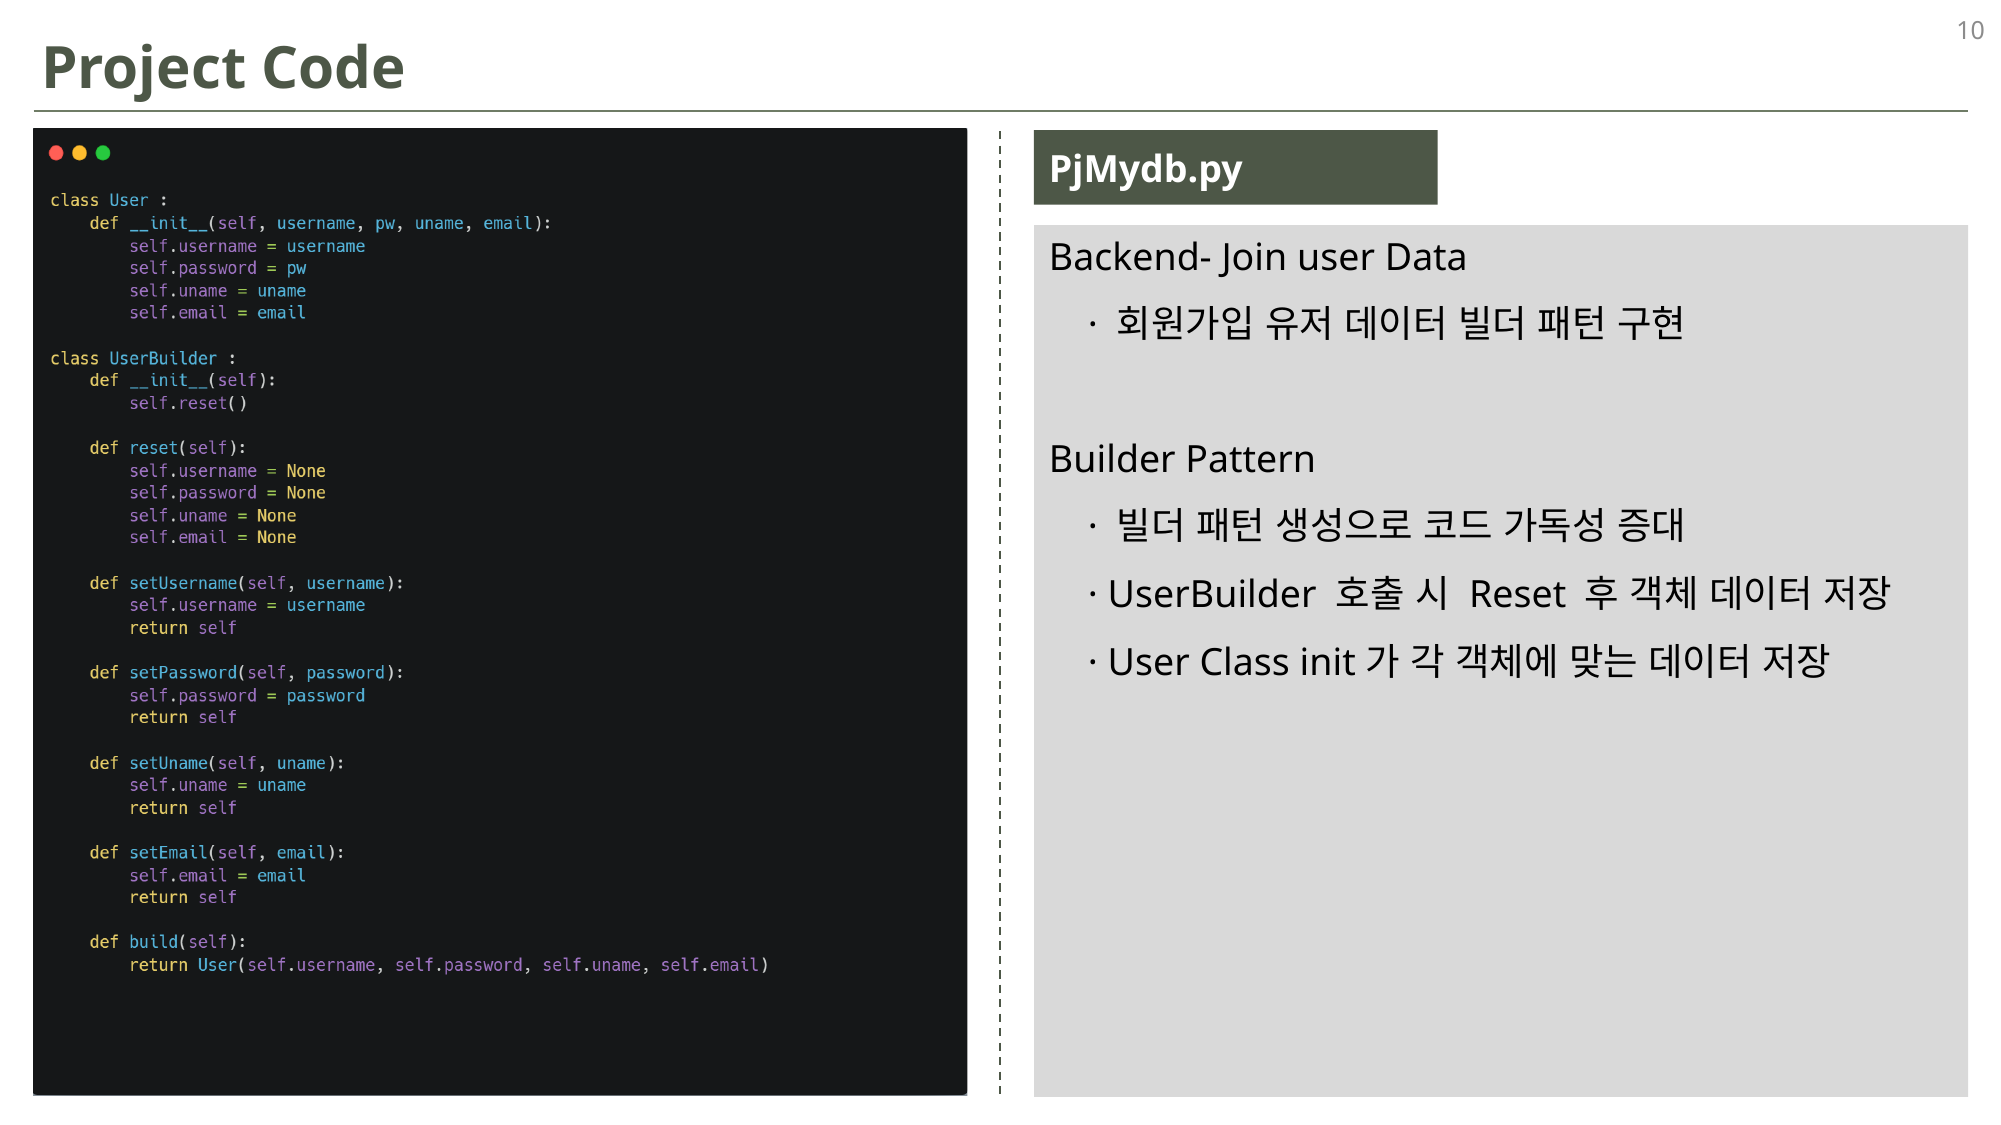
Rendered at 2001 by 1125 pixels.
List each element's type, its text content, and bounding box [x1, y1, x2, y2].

text_box PjMydb.py [1033, 129, 1439, 206]
slide_number 10 [1550, 0, 2000, 60]
text_box Backend- Join user Data · 회원가입 유저 데이터 빌더 패턴 구현 Builder Pattern · 빌더 패턴 생성으로 코드 가독성 증대 · UserBuilder 호출 시 Reset 후 객체 데이터 저장 · User Class init가 각 객체에 맞는 데이터 저장 [1033, 224, 1969, 1098]
text_box Project Code [26, 23, 421, 108]
picture [32, 128, 968, 1096]
